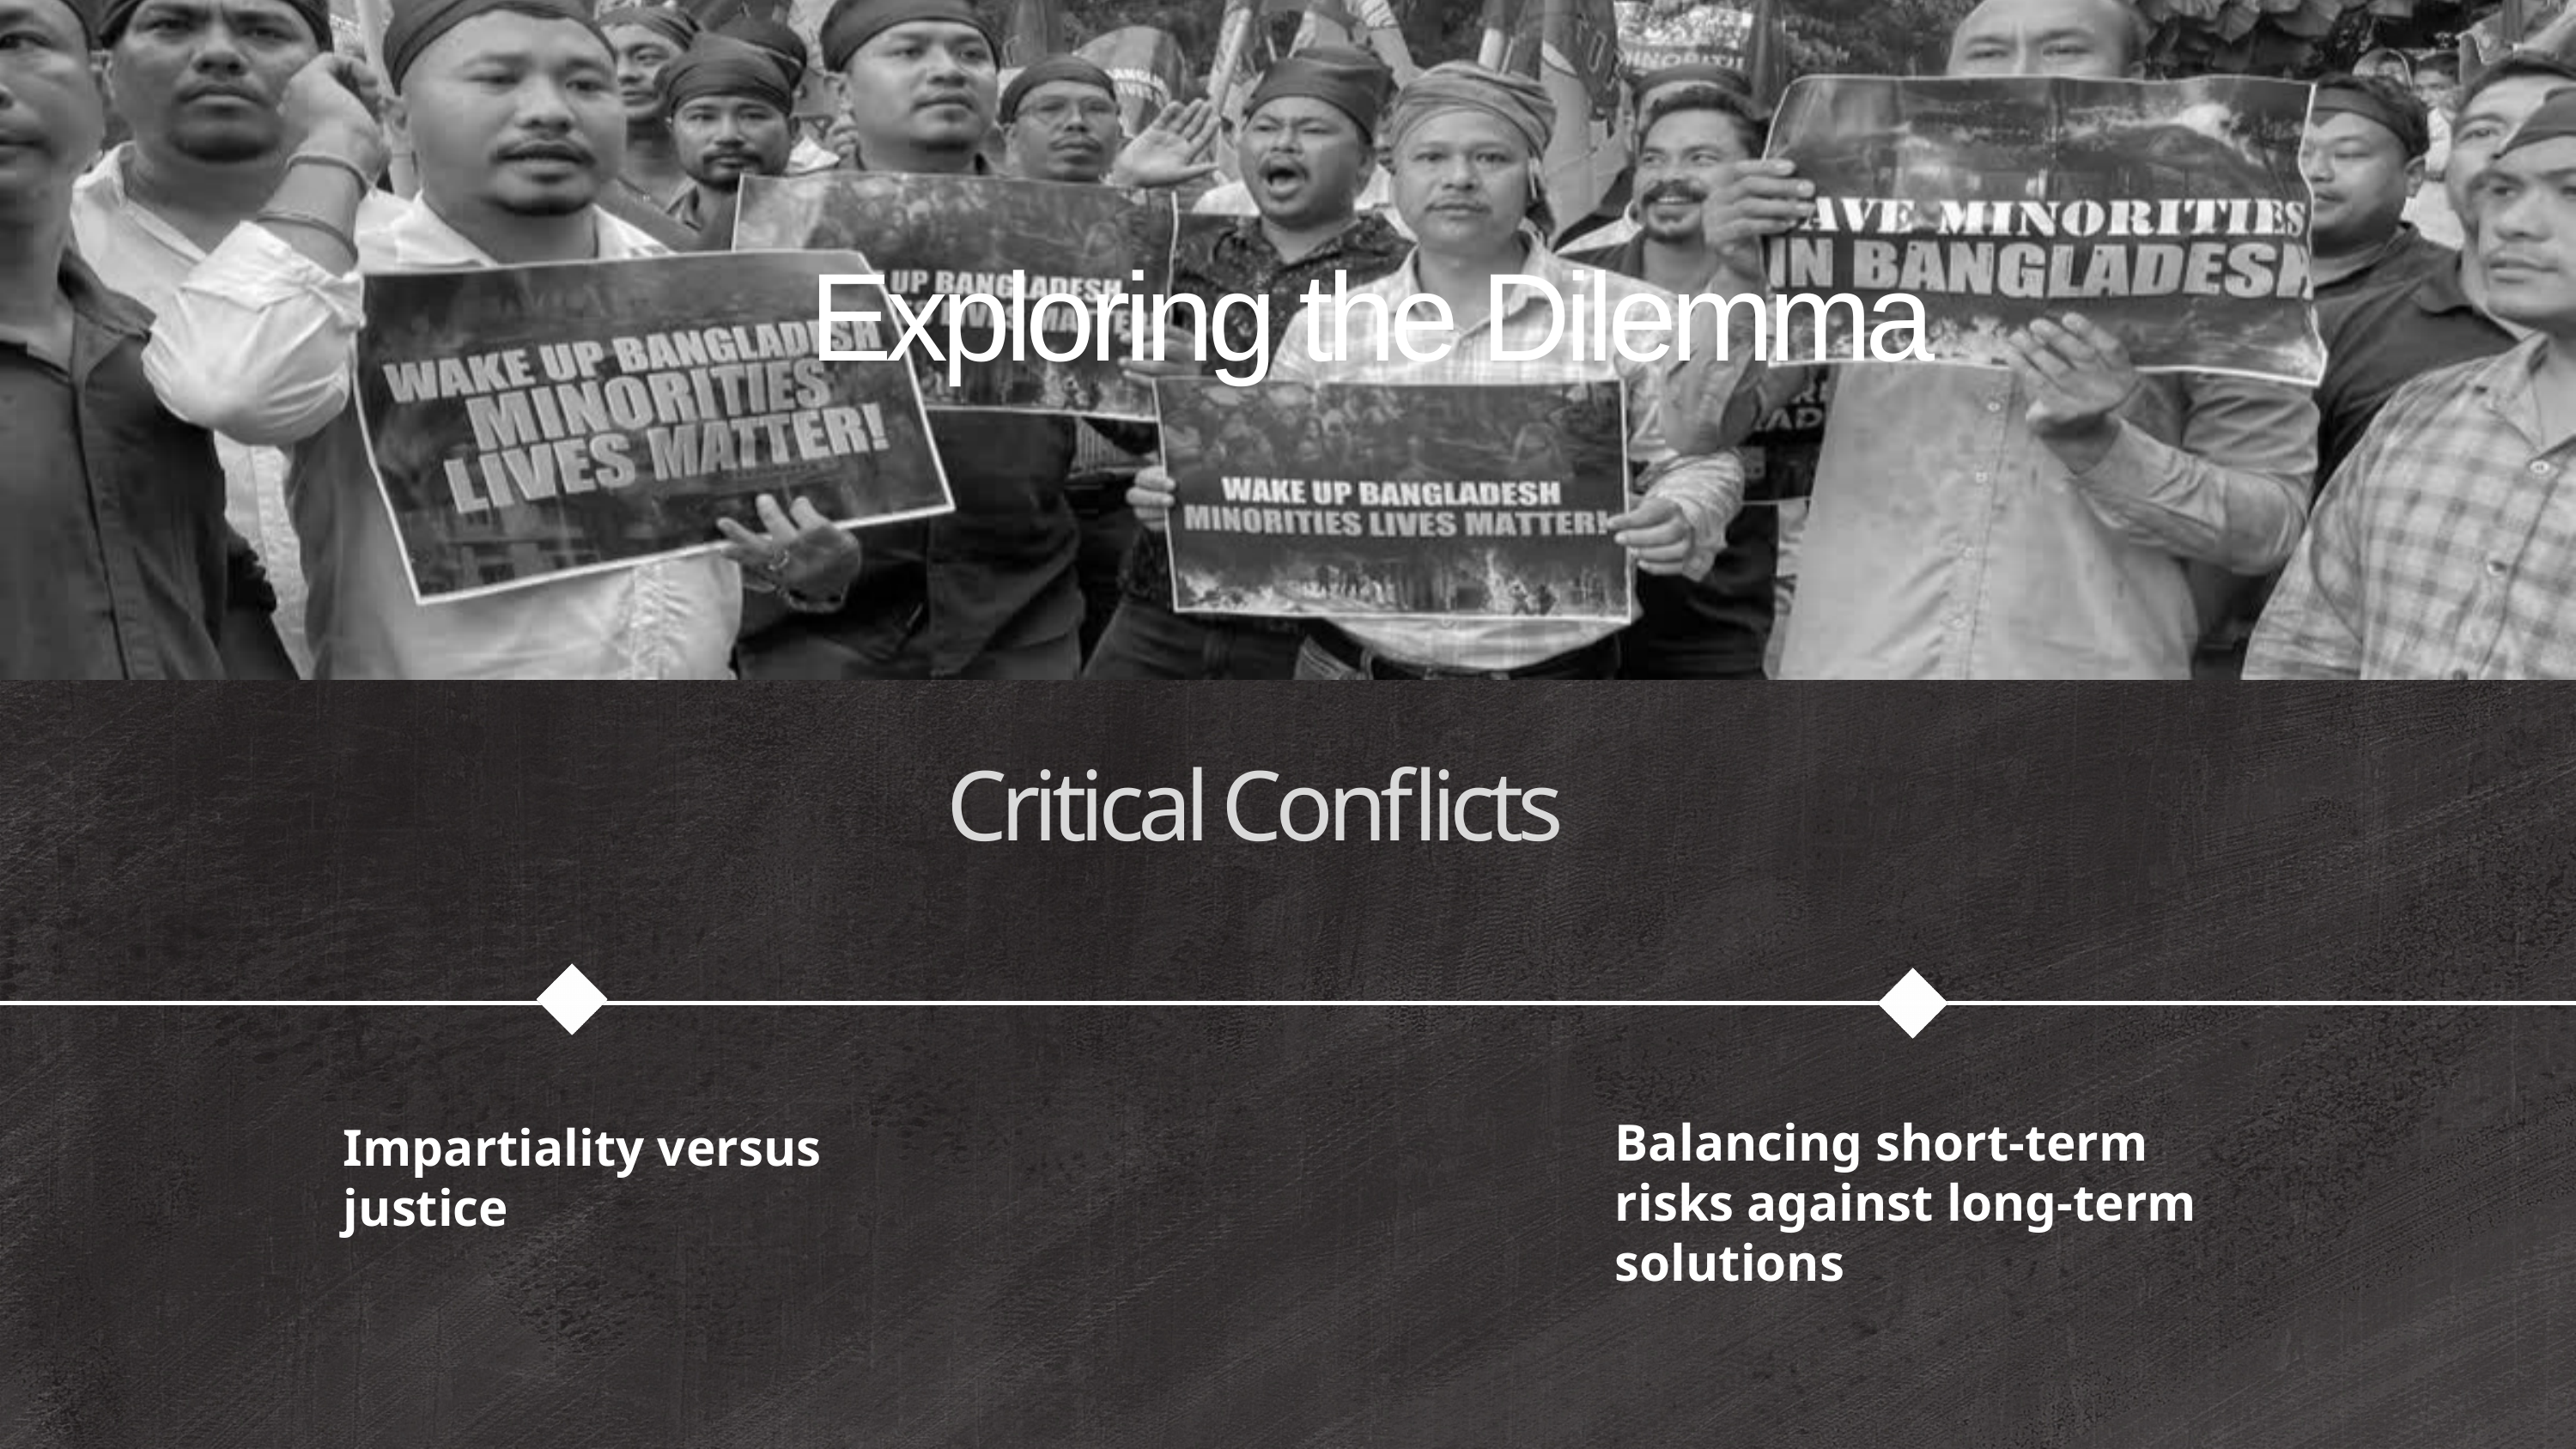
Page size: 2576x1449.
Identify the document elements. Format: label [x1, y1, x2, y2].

text_box [0, 1016, 2576, 1449]
text_box [0, 0, 2576, 680]
text_box [0, 1001, 2576, 1006]
text_box [0, 689, 2576, 997]
